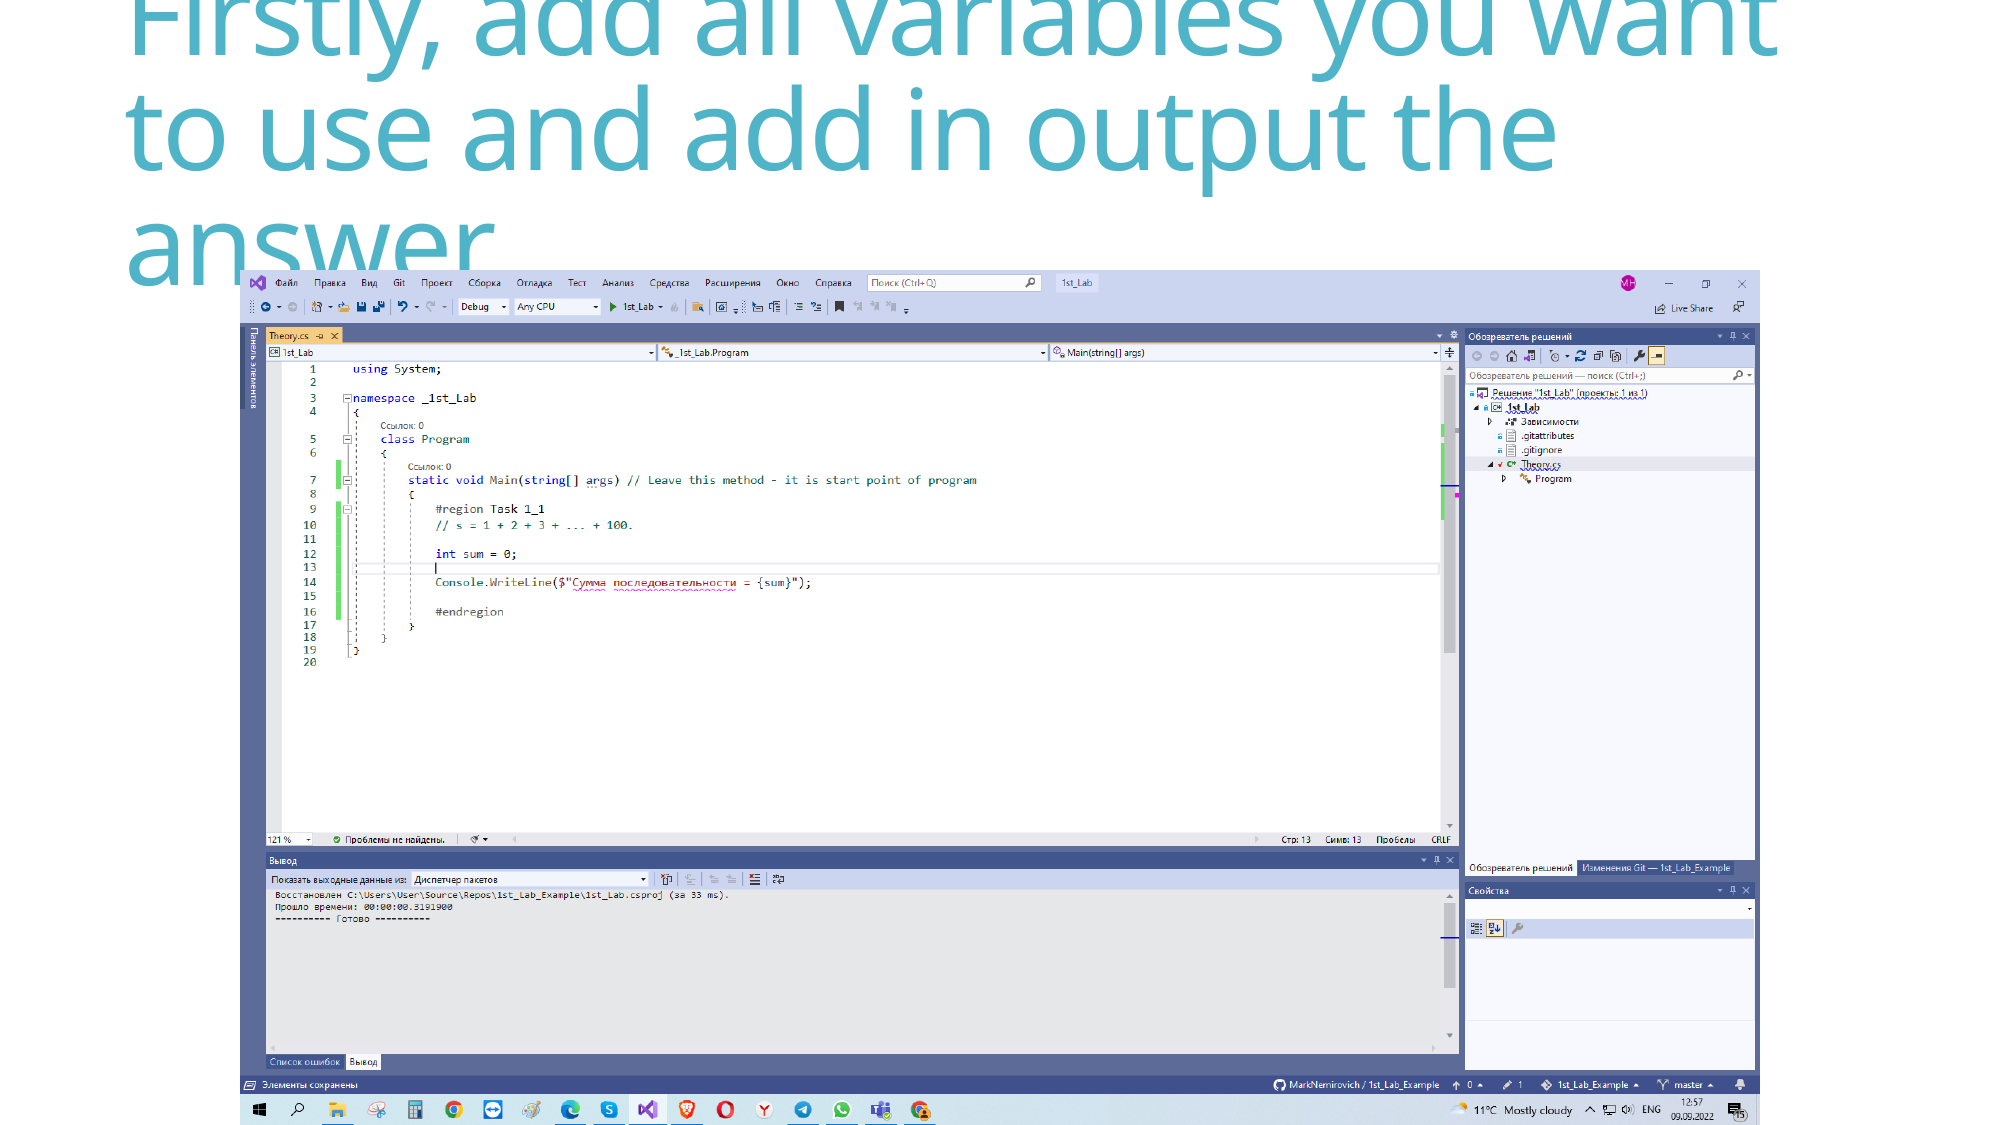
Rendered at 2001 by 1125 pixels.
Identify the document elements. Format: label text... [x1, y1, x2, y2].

title Firstly, add all variables you want to use and add in output the answer [109, 0, 1877, 272]
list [240, 270, 1760, 1125]
